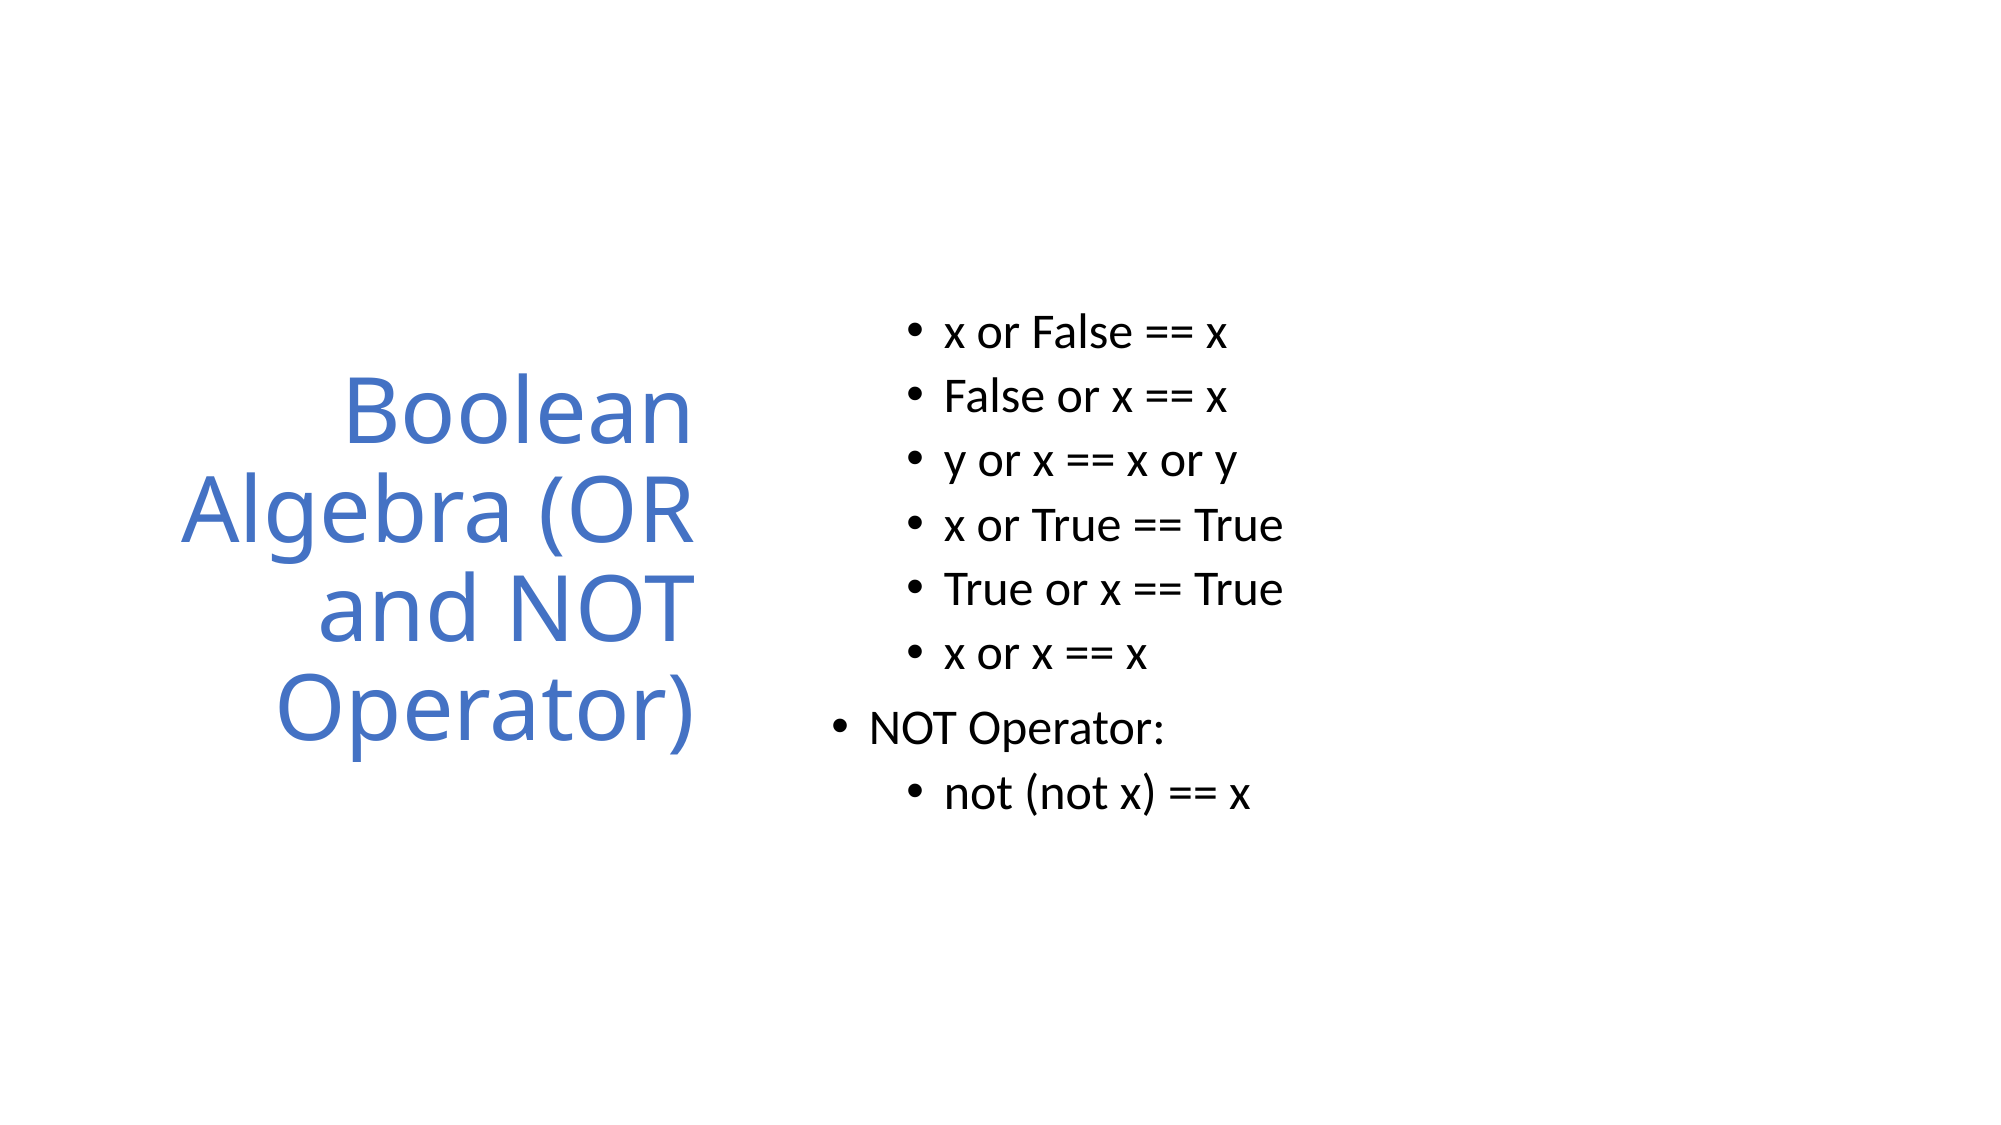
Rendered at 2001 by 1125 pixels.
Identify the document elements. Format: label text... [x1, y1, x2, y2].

title Boolean Algebra (OR and NOT Operator) [137, 158, 711, 967]
list x or False == x False or x == x y or x == x or y x or True == True True or x == True x or x == x NOT Operator: not (not x) == x [816, 158, 1863, 967]
